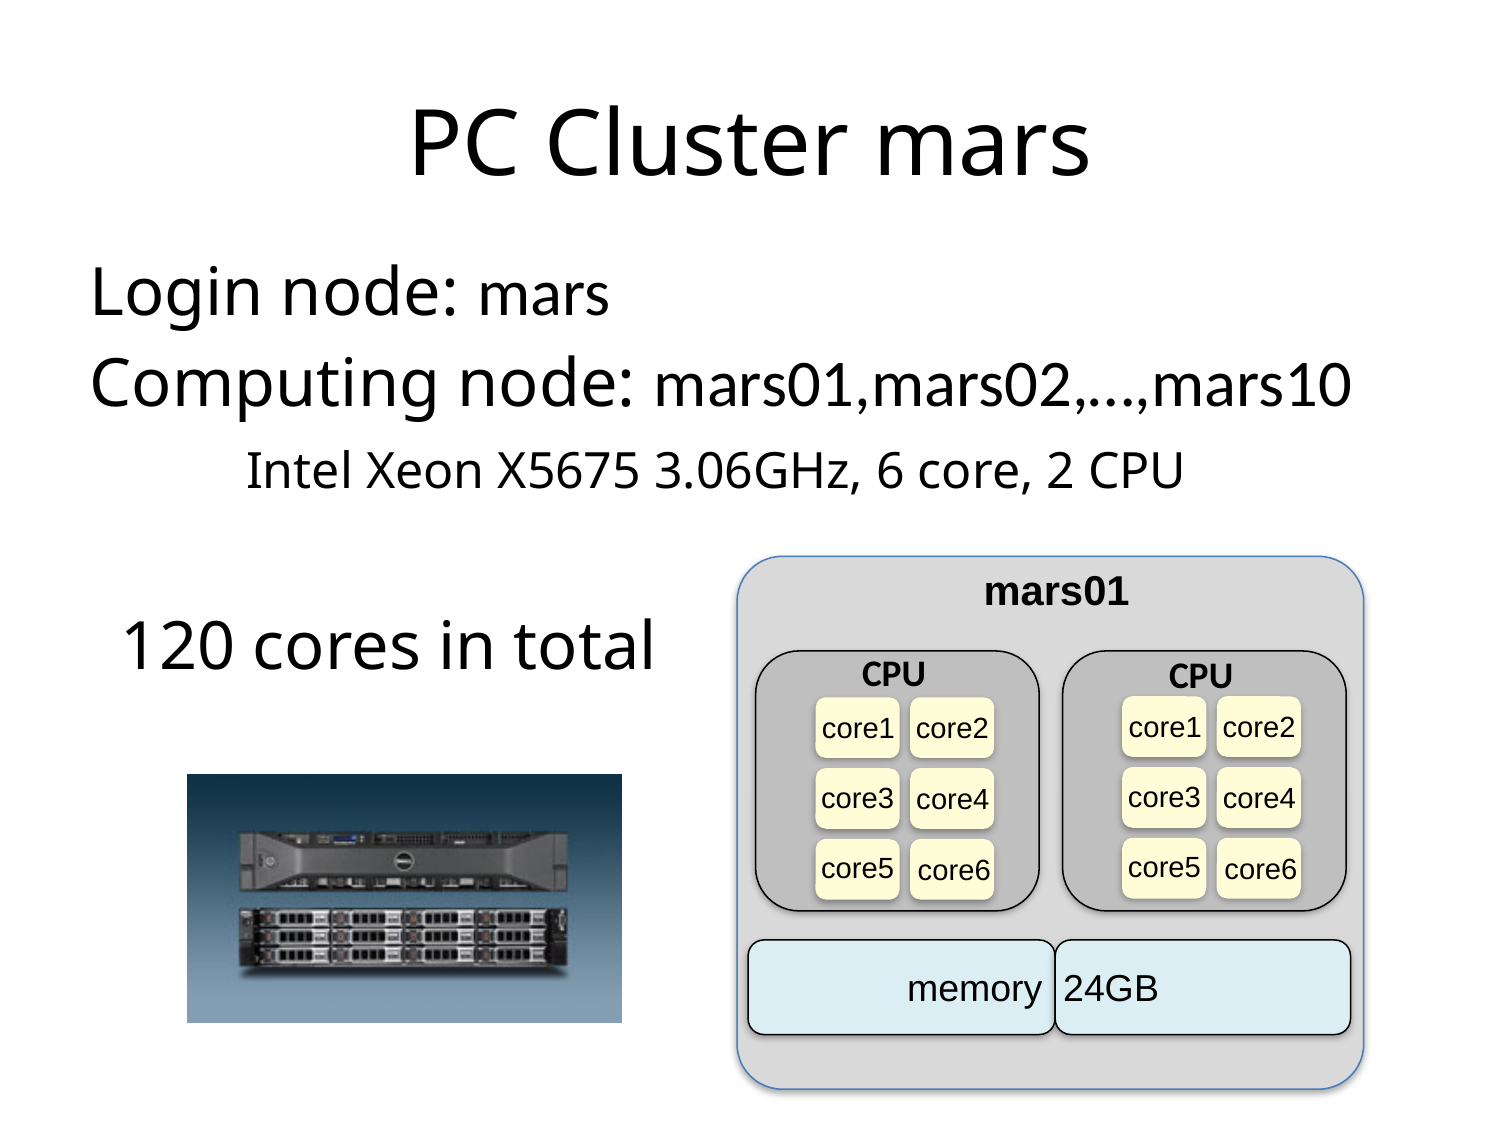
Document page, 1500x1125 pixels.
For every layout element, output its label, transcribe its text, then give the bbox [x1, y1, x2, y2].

text_box mars01 [968, 556, 1145, 622]
text_box memory 24GB [892, 956, 1174, 1017]
text_box CPU [847, 641, 942, 696]
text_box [805, 697, 1007, 900]
text_box CPU [1154, 643, 1249, 695]
picture [187, 774, 622, 1024]
text_box Computing node: mars01,mars02,…,mars10 [74, 332, 1425, 427]
text_box [747, 939, 1054, 1036]
text_box Intel Xeon X5675 3.06GHz, 6 core, 2 CPU [231, 431, 1215, 506]
text_box [754, 650, 1040, 912]
title PC Cluster mars [75, 45, 1425, 233]
text_box [1061, 650, 1347, 912]
text_box [1054, 939, 1352, 1036]
text_box [736, 555, 1365, 1090]
text_box Login node: mars [74, 241, 1364, 337]
text_box 120 cores in total [106, 595, 673, 691]
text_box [1112, 696, 1314, 898]
